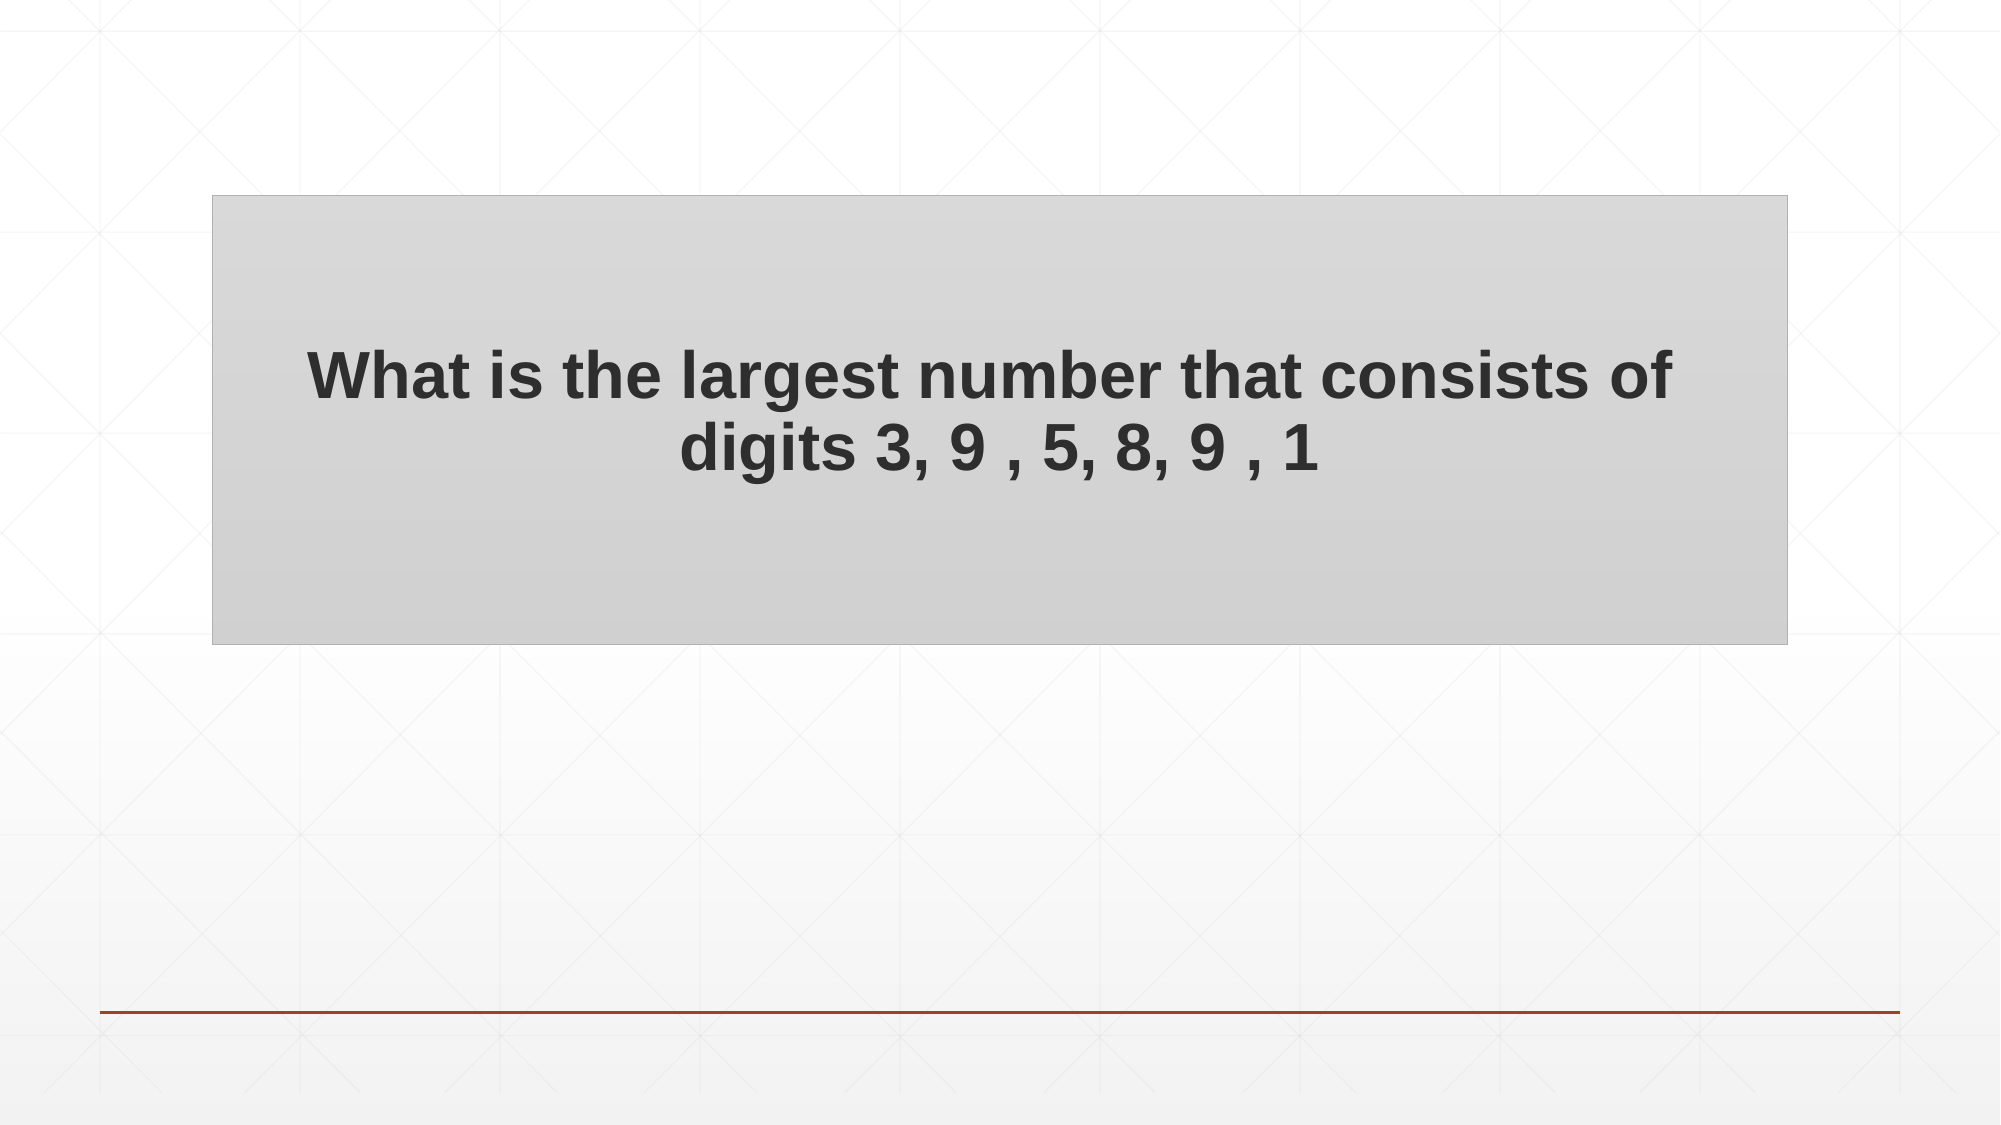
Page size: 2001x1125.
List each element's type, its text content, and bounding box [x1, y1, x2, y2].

title What is the largest number that consists of digits 3, 9 , 5, 8, 9 , 1 [212, 195, 1788, 645]
